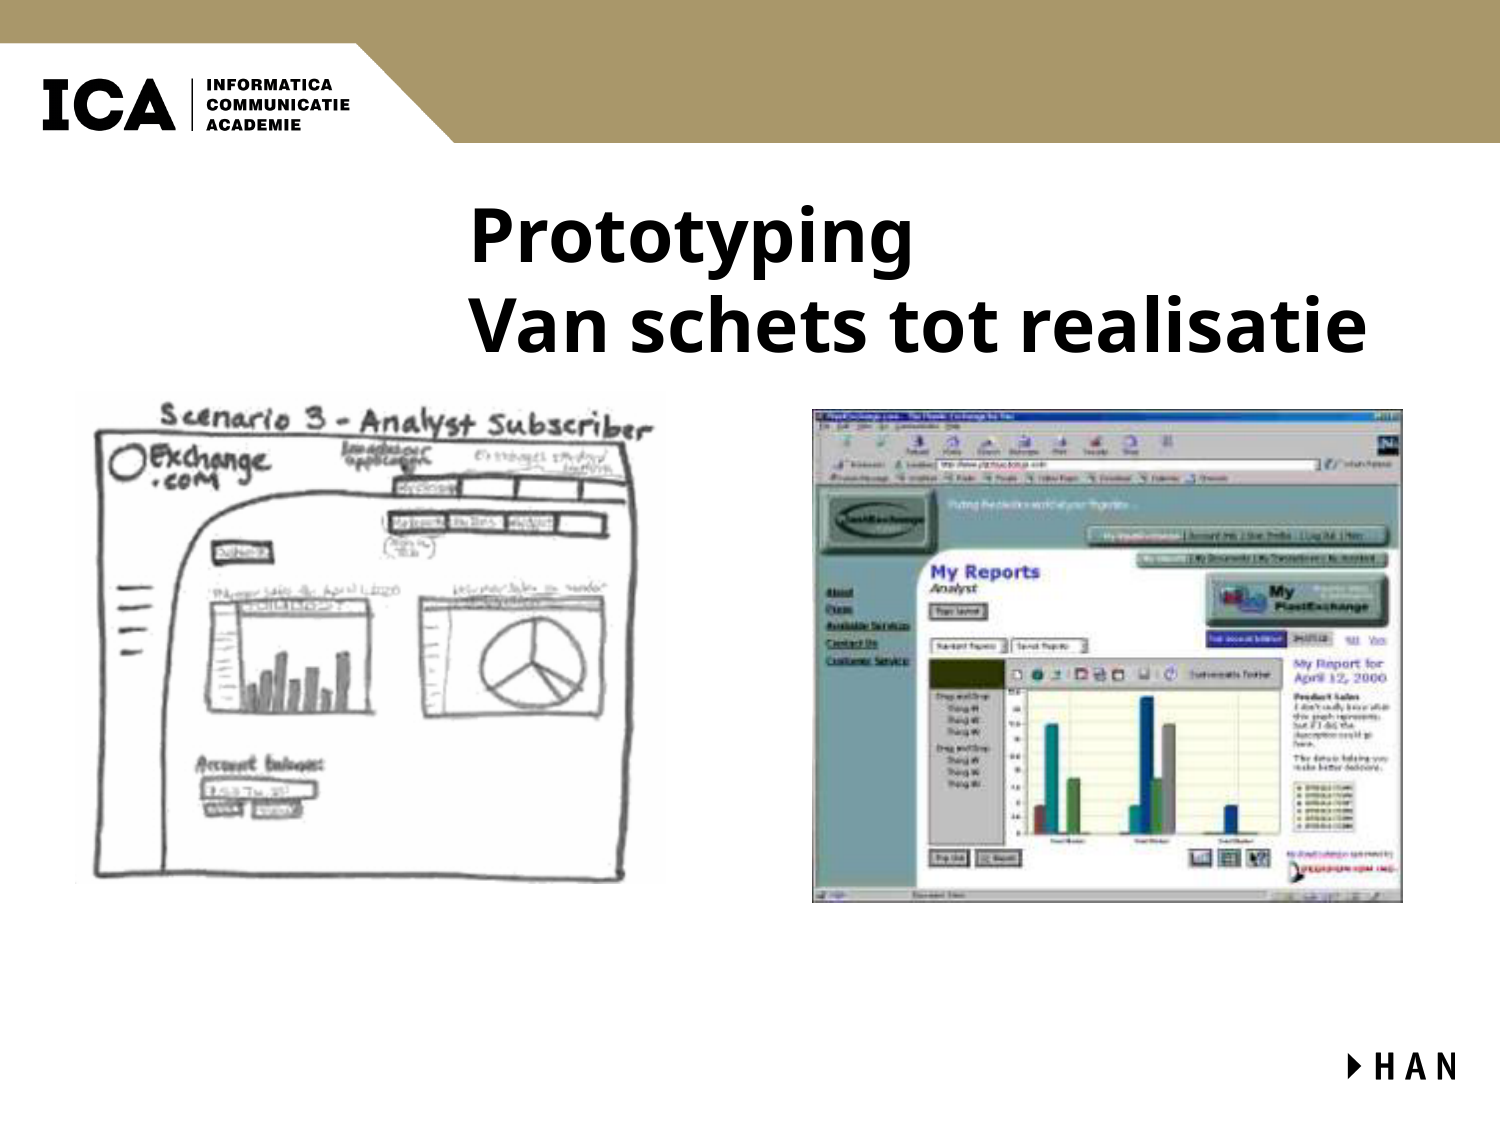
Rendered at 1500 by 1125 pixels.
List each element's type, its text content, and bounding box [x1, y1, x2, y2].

title Prototyping Van schets tot realisatie [453, 179, 1455, 287]
picture [74, 390, 666, 885]
picture [812, 409, 1404, 903]
